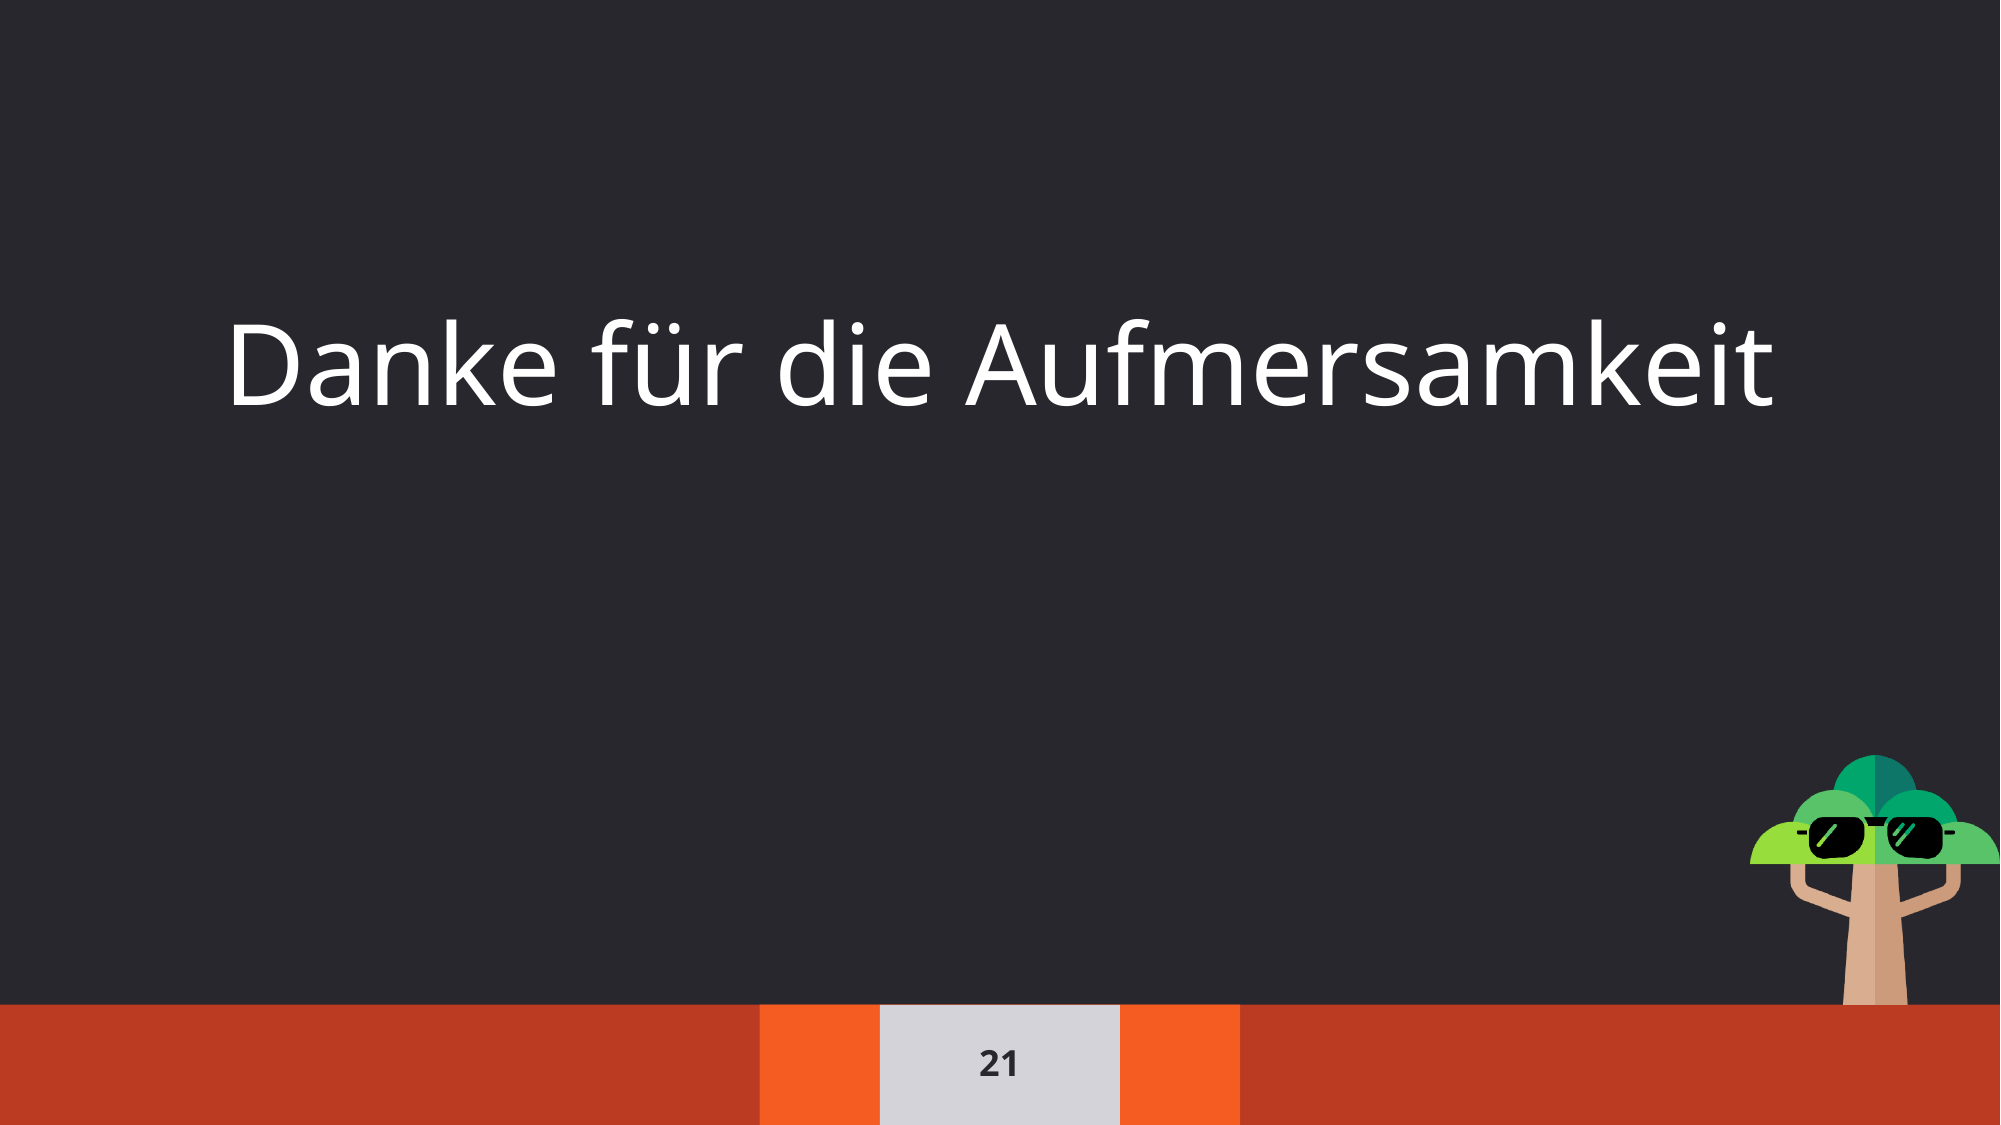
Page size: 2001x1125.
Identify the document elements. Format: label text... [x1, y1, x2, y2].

text_box Danke für die Aufmersamkeit [208, 285, 1792, 436]
picture [1750, 755, 2000, 1006]
slide_number 21 [879, 1004, 1120, 1125]
